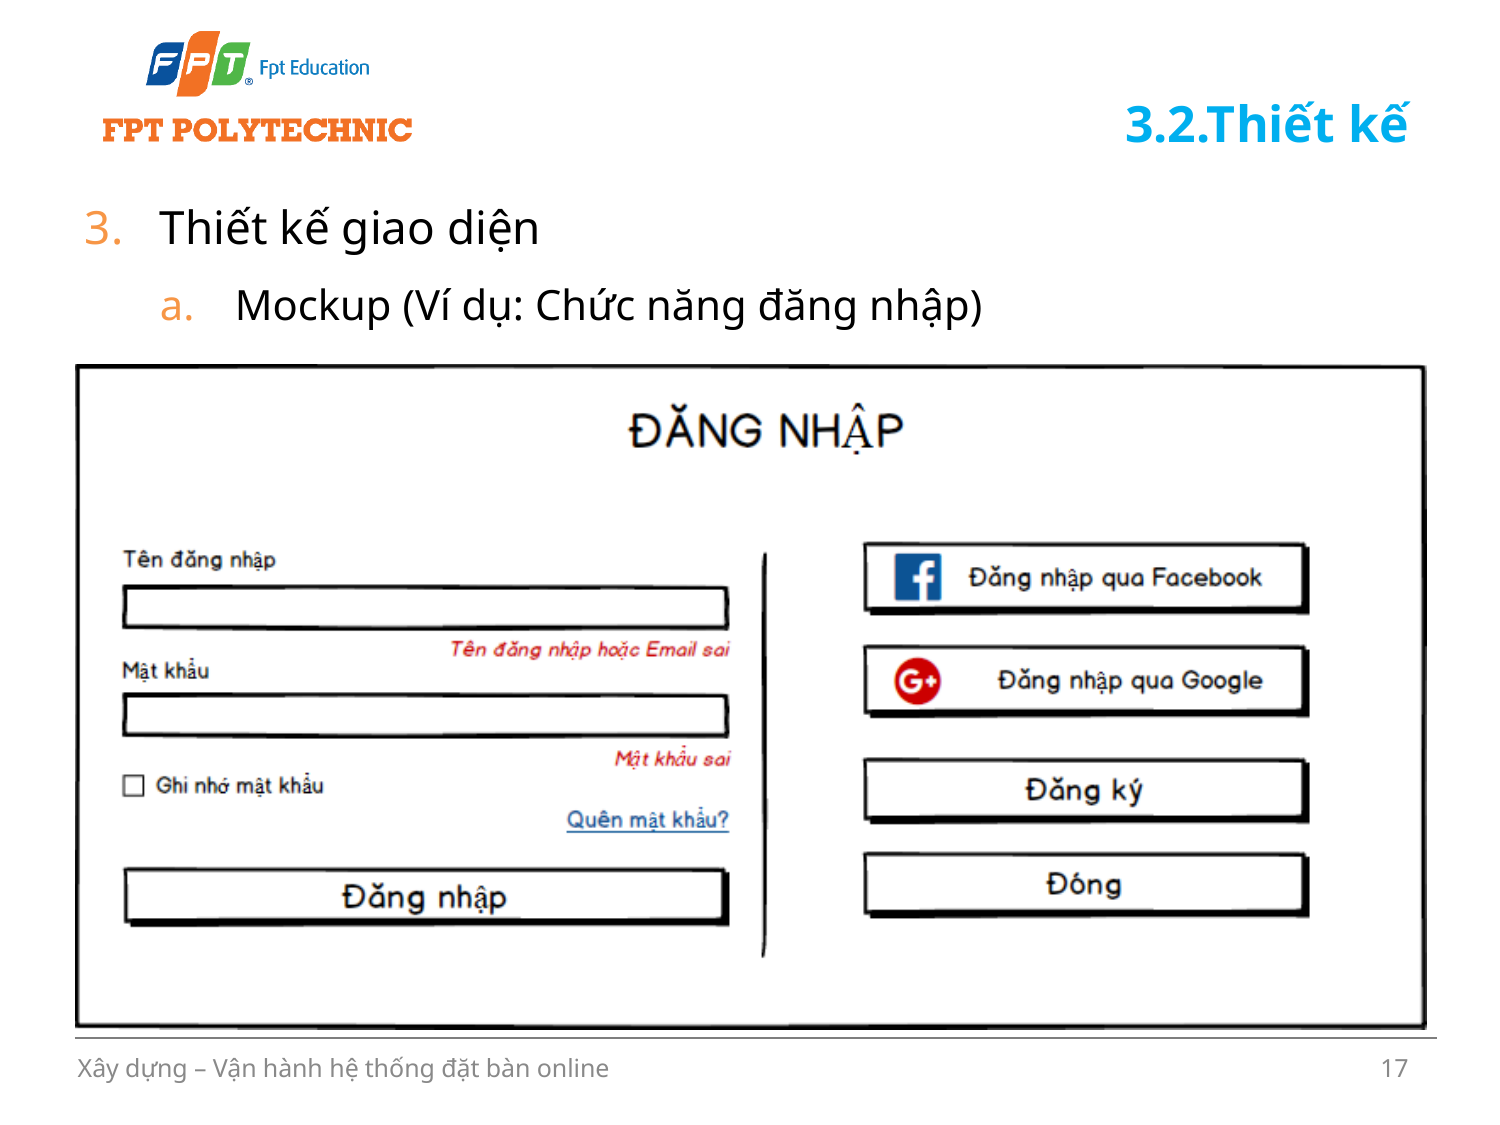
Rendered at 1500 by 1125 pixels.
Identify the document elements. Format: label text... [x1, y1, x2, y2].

picture [89, 22, 420, 157]
slide_number 17 [1362, 1052, 1427, 1088]
footer Xây dựng – Vận hành hệ thống đặt bàn online [75, 1052, 612, 1088]
title 3.2.Thiết kế [1125, 92, 1500, 154]
list Thiết kế giao diện Mockup (Ví dụ: Chức năng đăng nhập) [84, 171, 1409, 331]
picture [75, 364, 1427, 1031]
